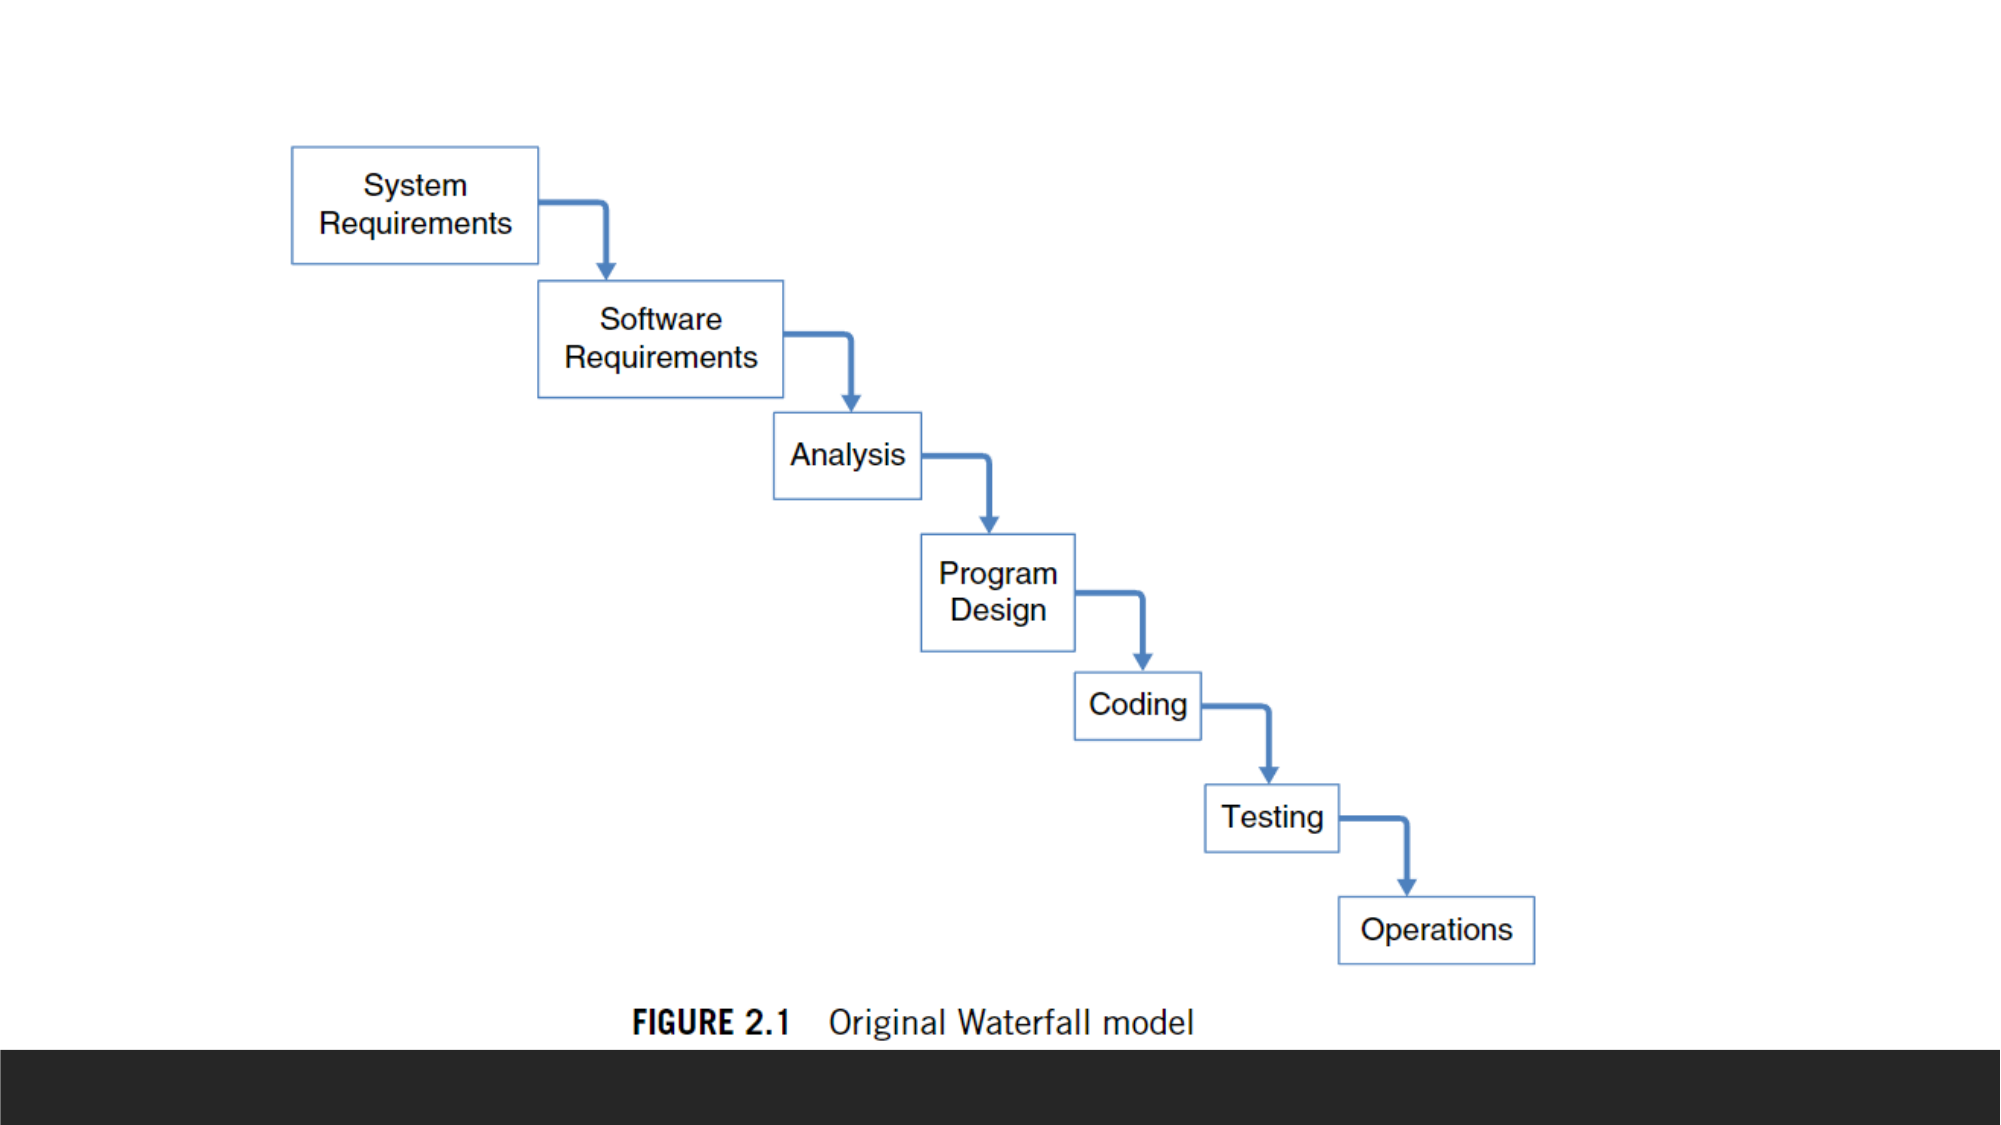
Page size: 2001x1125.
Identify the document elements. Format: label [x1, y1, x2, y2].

picture [75, 50, 1876, 1048]
